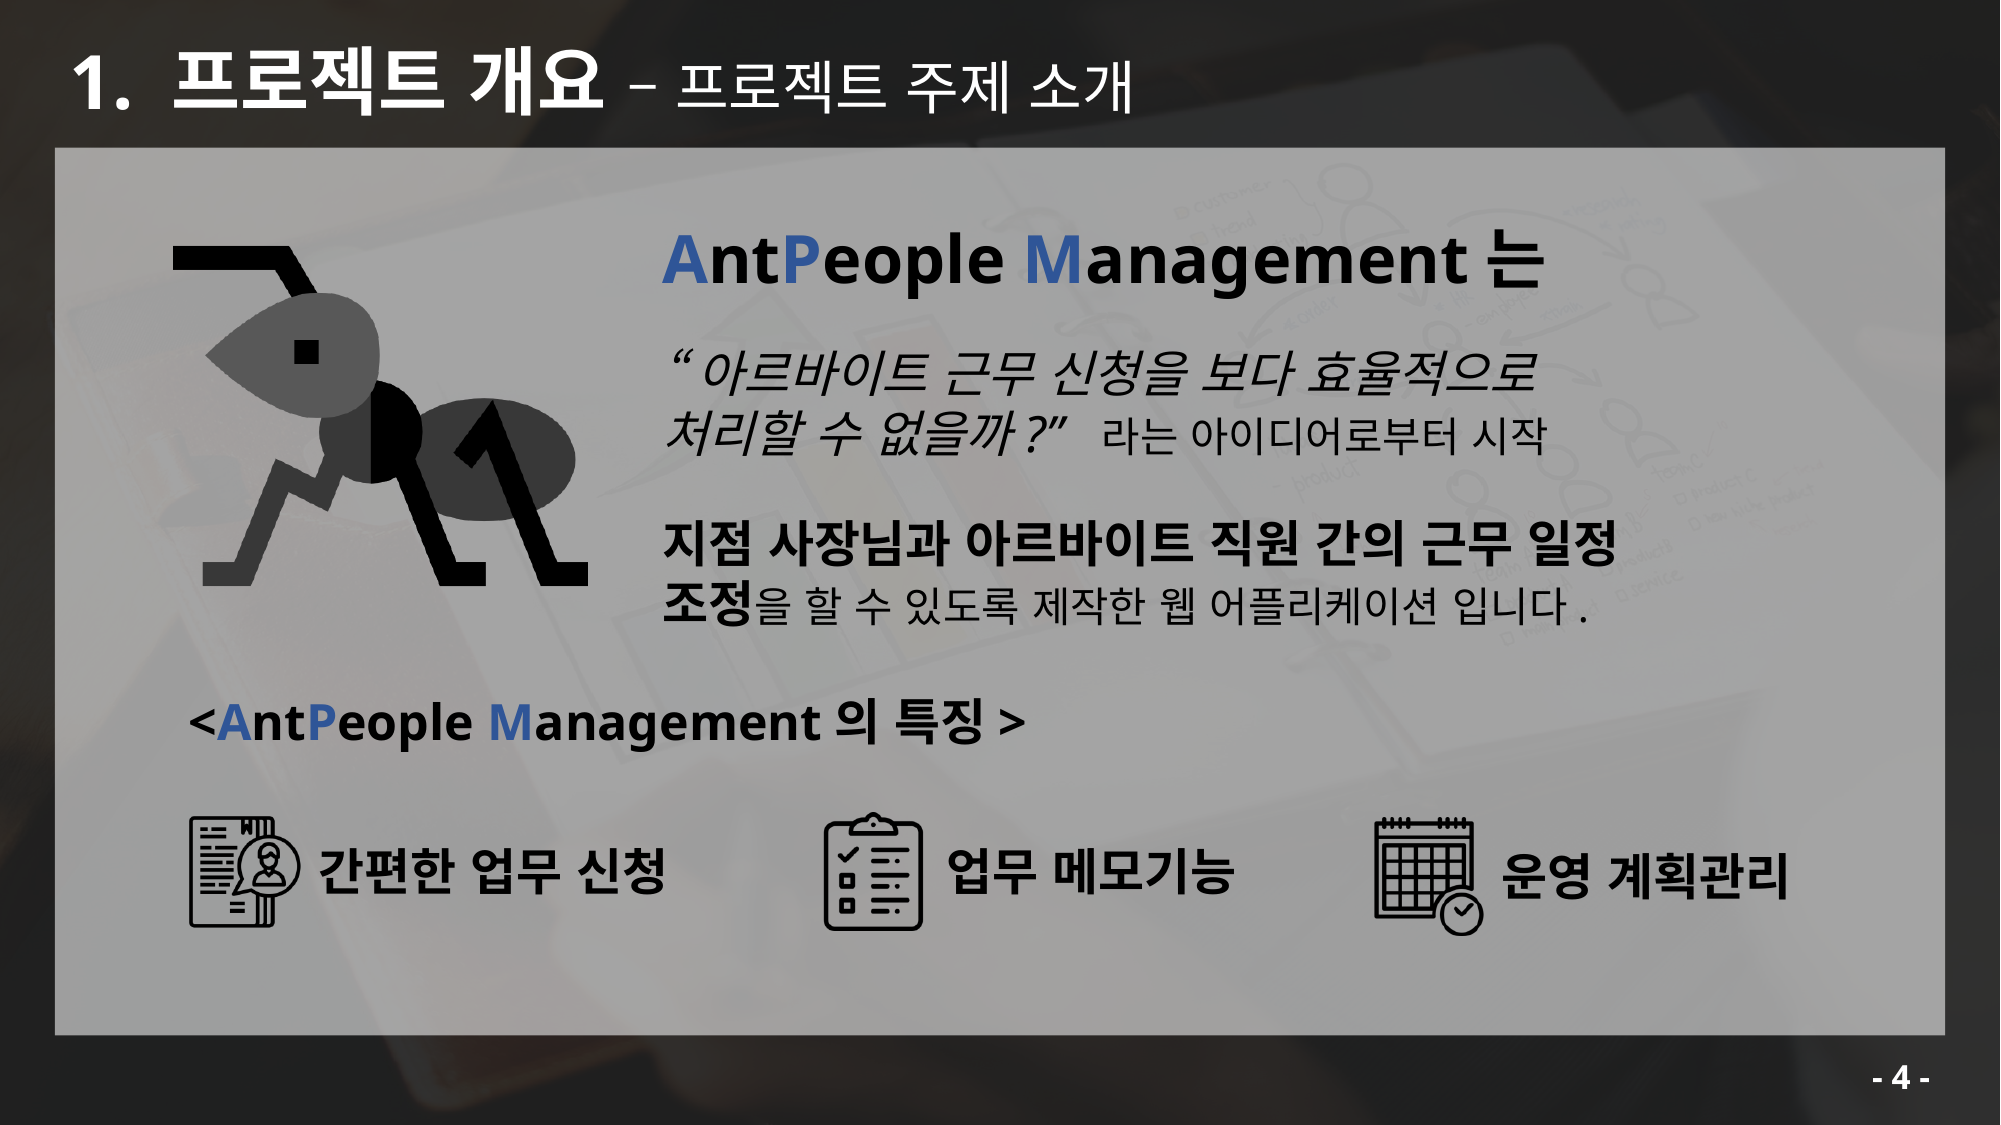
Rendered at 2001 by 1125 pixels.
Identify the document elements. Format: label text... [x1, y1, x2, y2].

text_box <AntPeople Management의 특징> [173, 683, 1133, 758]
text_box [185, 812, 700, 931]
text_box 업무 메모기능 [933, 833, 1255, 909]
picture [813, 812, 933, 931]
text_box AntPeople Management는 “아르바이트 근무 신청을 보다 효율적으로 처리할 수 없을까?” 라는 아이디어로부터 시작 지점 사장님과 아르바이트 직원 간의 근무 일정 조정을 할 수 있도록 제작한 웹 어플리케이션 입니다. [647, 209, 1738, 640]
text_box 1. 프로젝트 개요 – 프로젝트 주제 소개 [55, 27, 1179, 133]
text_box 운영 계획관리 [1488, 838, 1814, 914]
picture [1368, 817, 1488, 936]
picture [173, 208, 588, 623]
slide_number 4 [1495, 1049, 1946, 1109]
